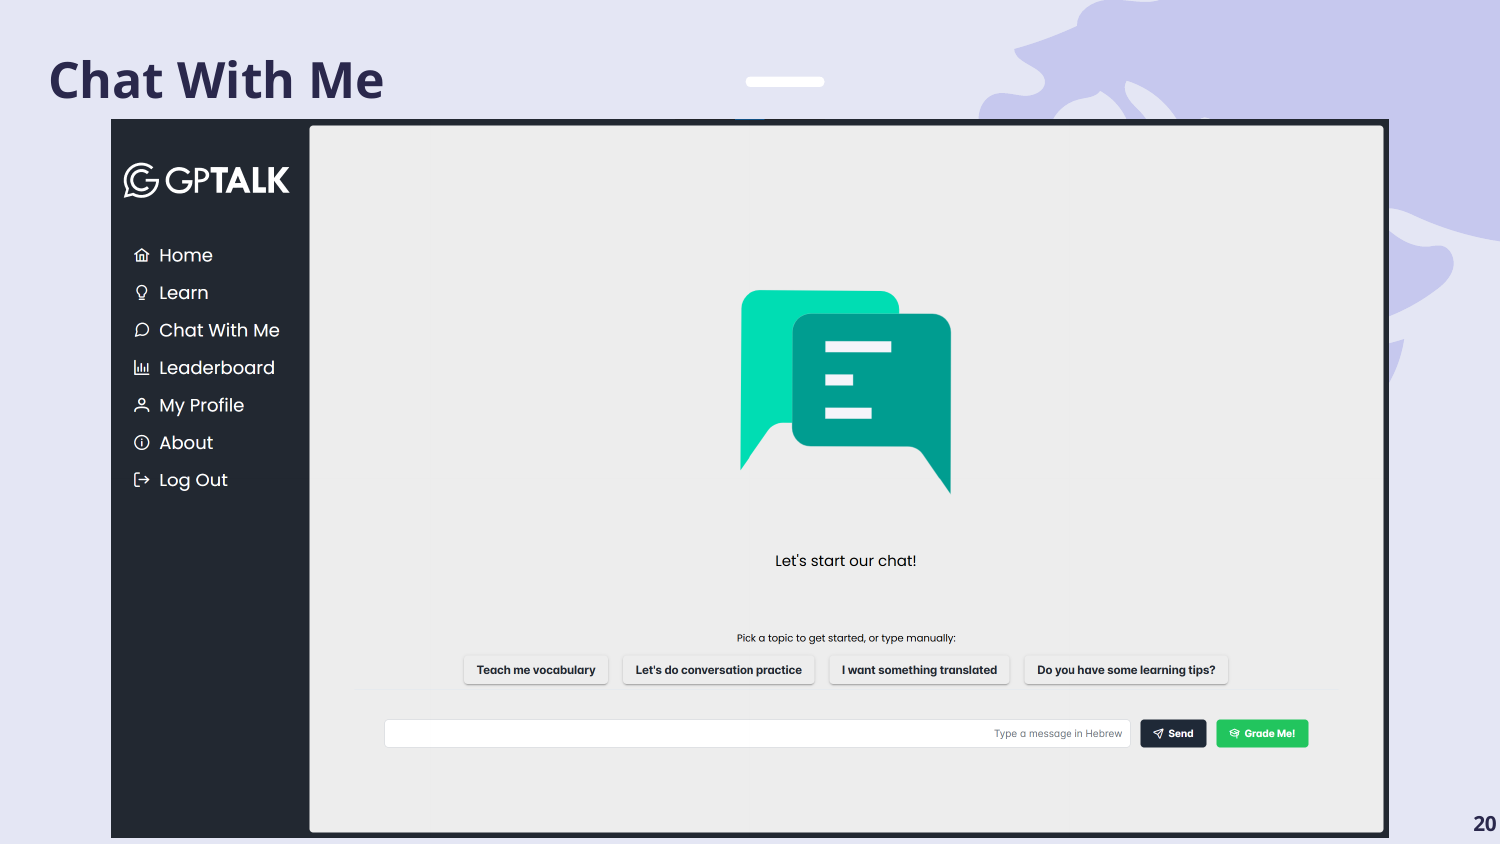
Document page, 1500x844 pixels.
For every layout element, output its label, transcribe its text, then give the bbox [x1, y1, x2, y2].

picture [111, 118, 1389, 838]
text_box 20 [1458, 803, 1500, 844]
title Chat With Me [33, 34, 981, 135]
